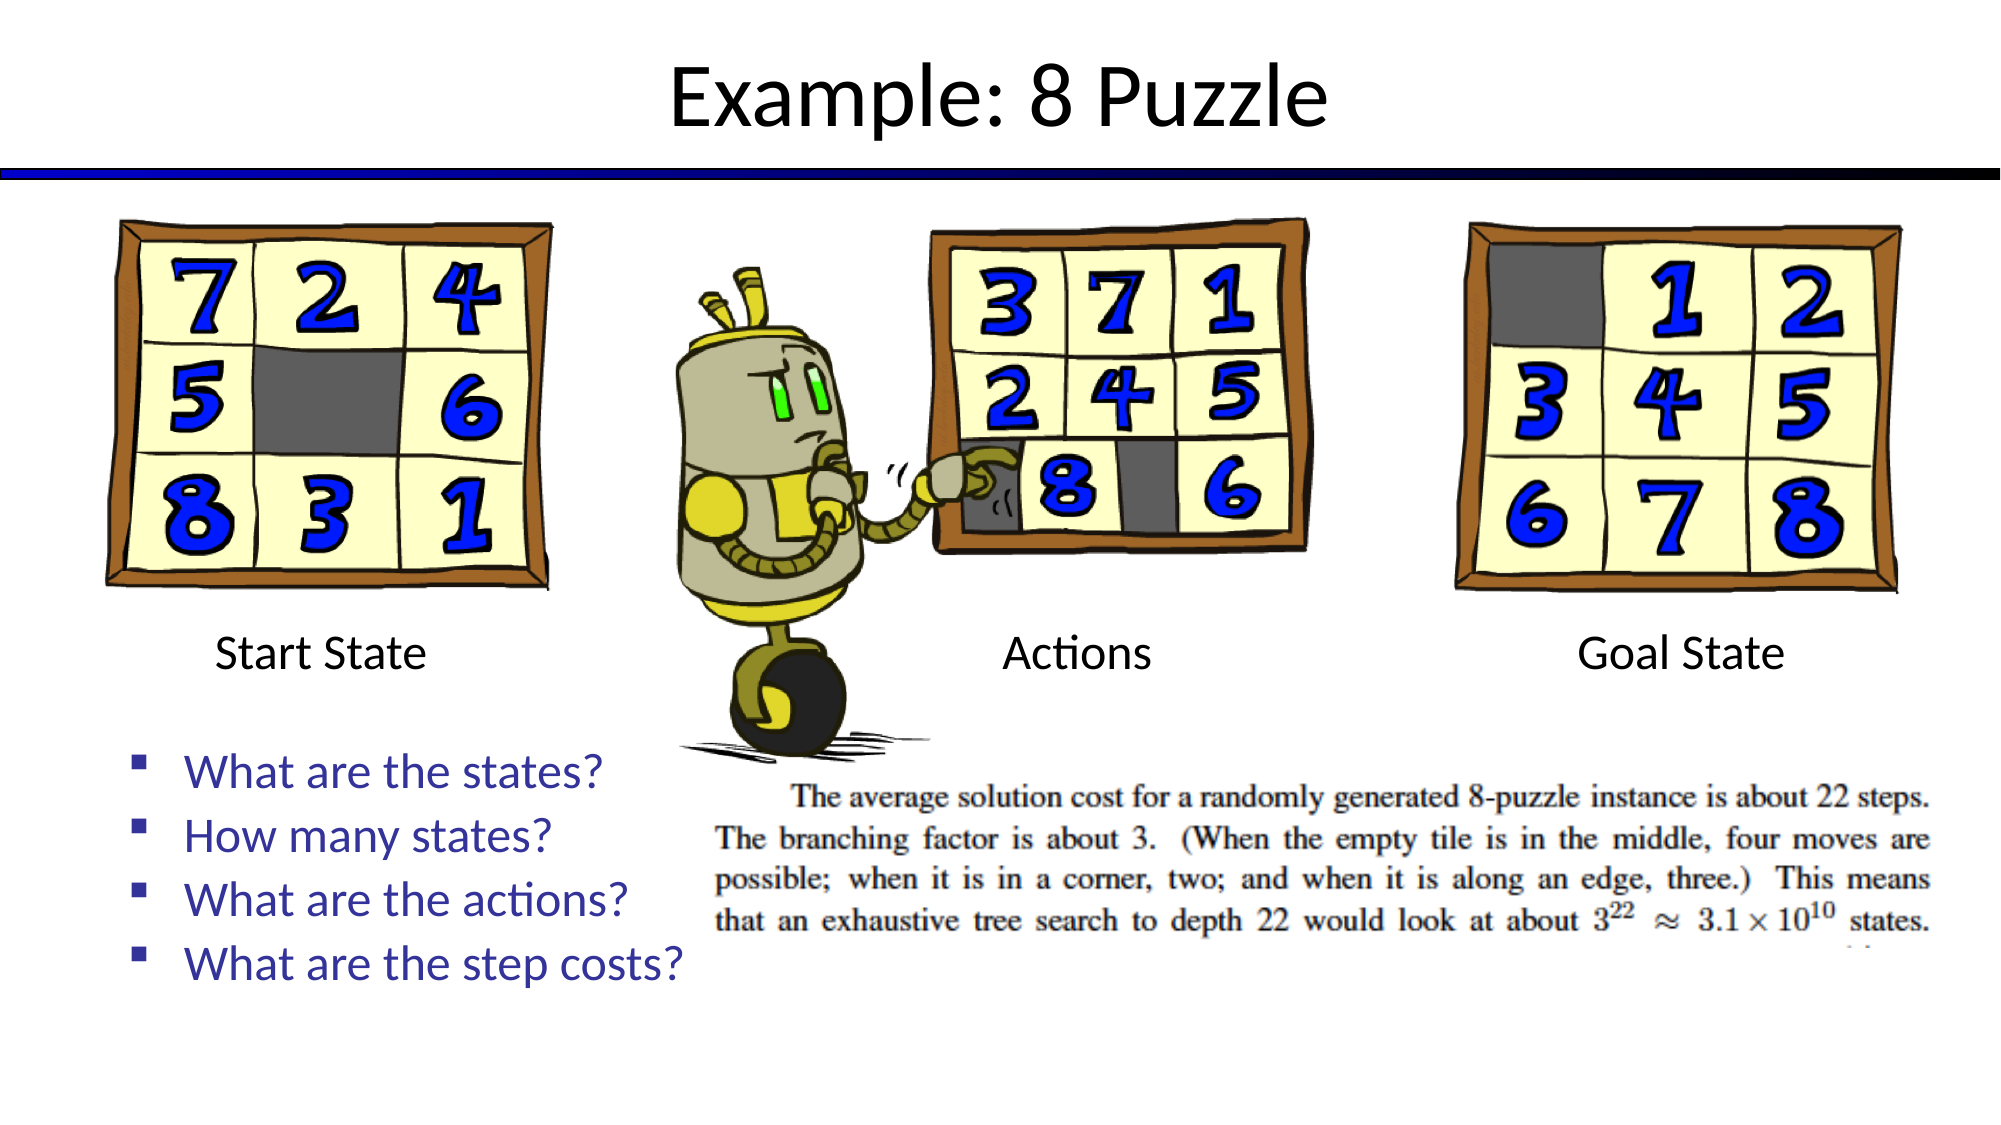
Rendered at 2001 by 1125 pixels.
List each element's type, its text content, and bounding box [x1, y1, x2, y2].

text_box Goal State [1562, 627, 1888, 688]
text_box Start State [200, 627, 525, 688]
picture [87, 199, 575, 618]
picture [700, 776, 1962, 948]
picture [1424, 199, 1925, 618]
title Example: 8 Puzzle [0, 0, 2000, 184]
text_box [561, 137, 1438, 890]
list What are the states? How many states? What are the actions? What are the step costs? [112, 737, 1226, 1006]
